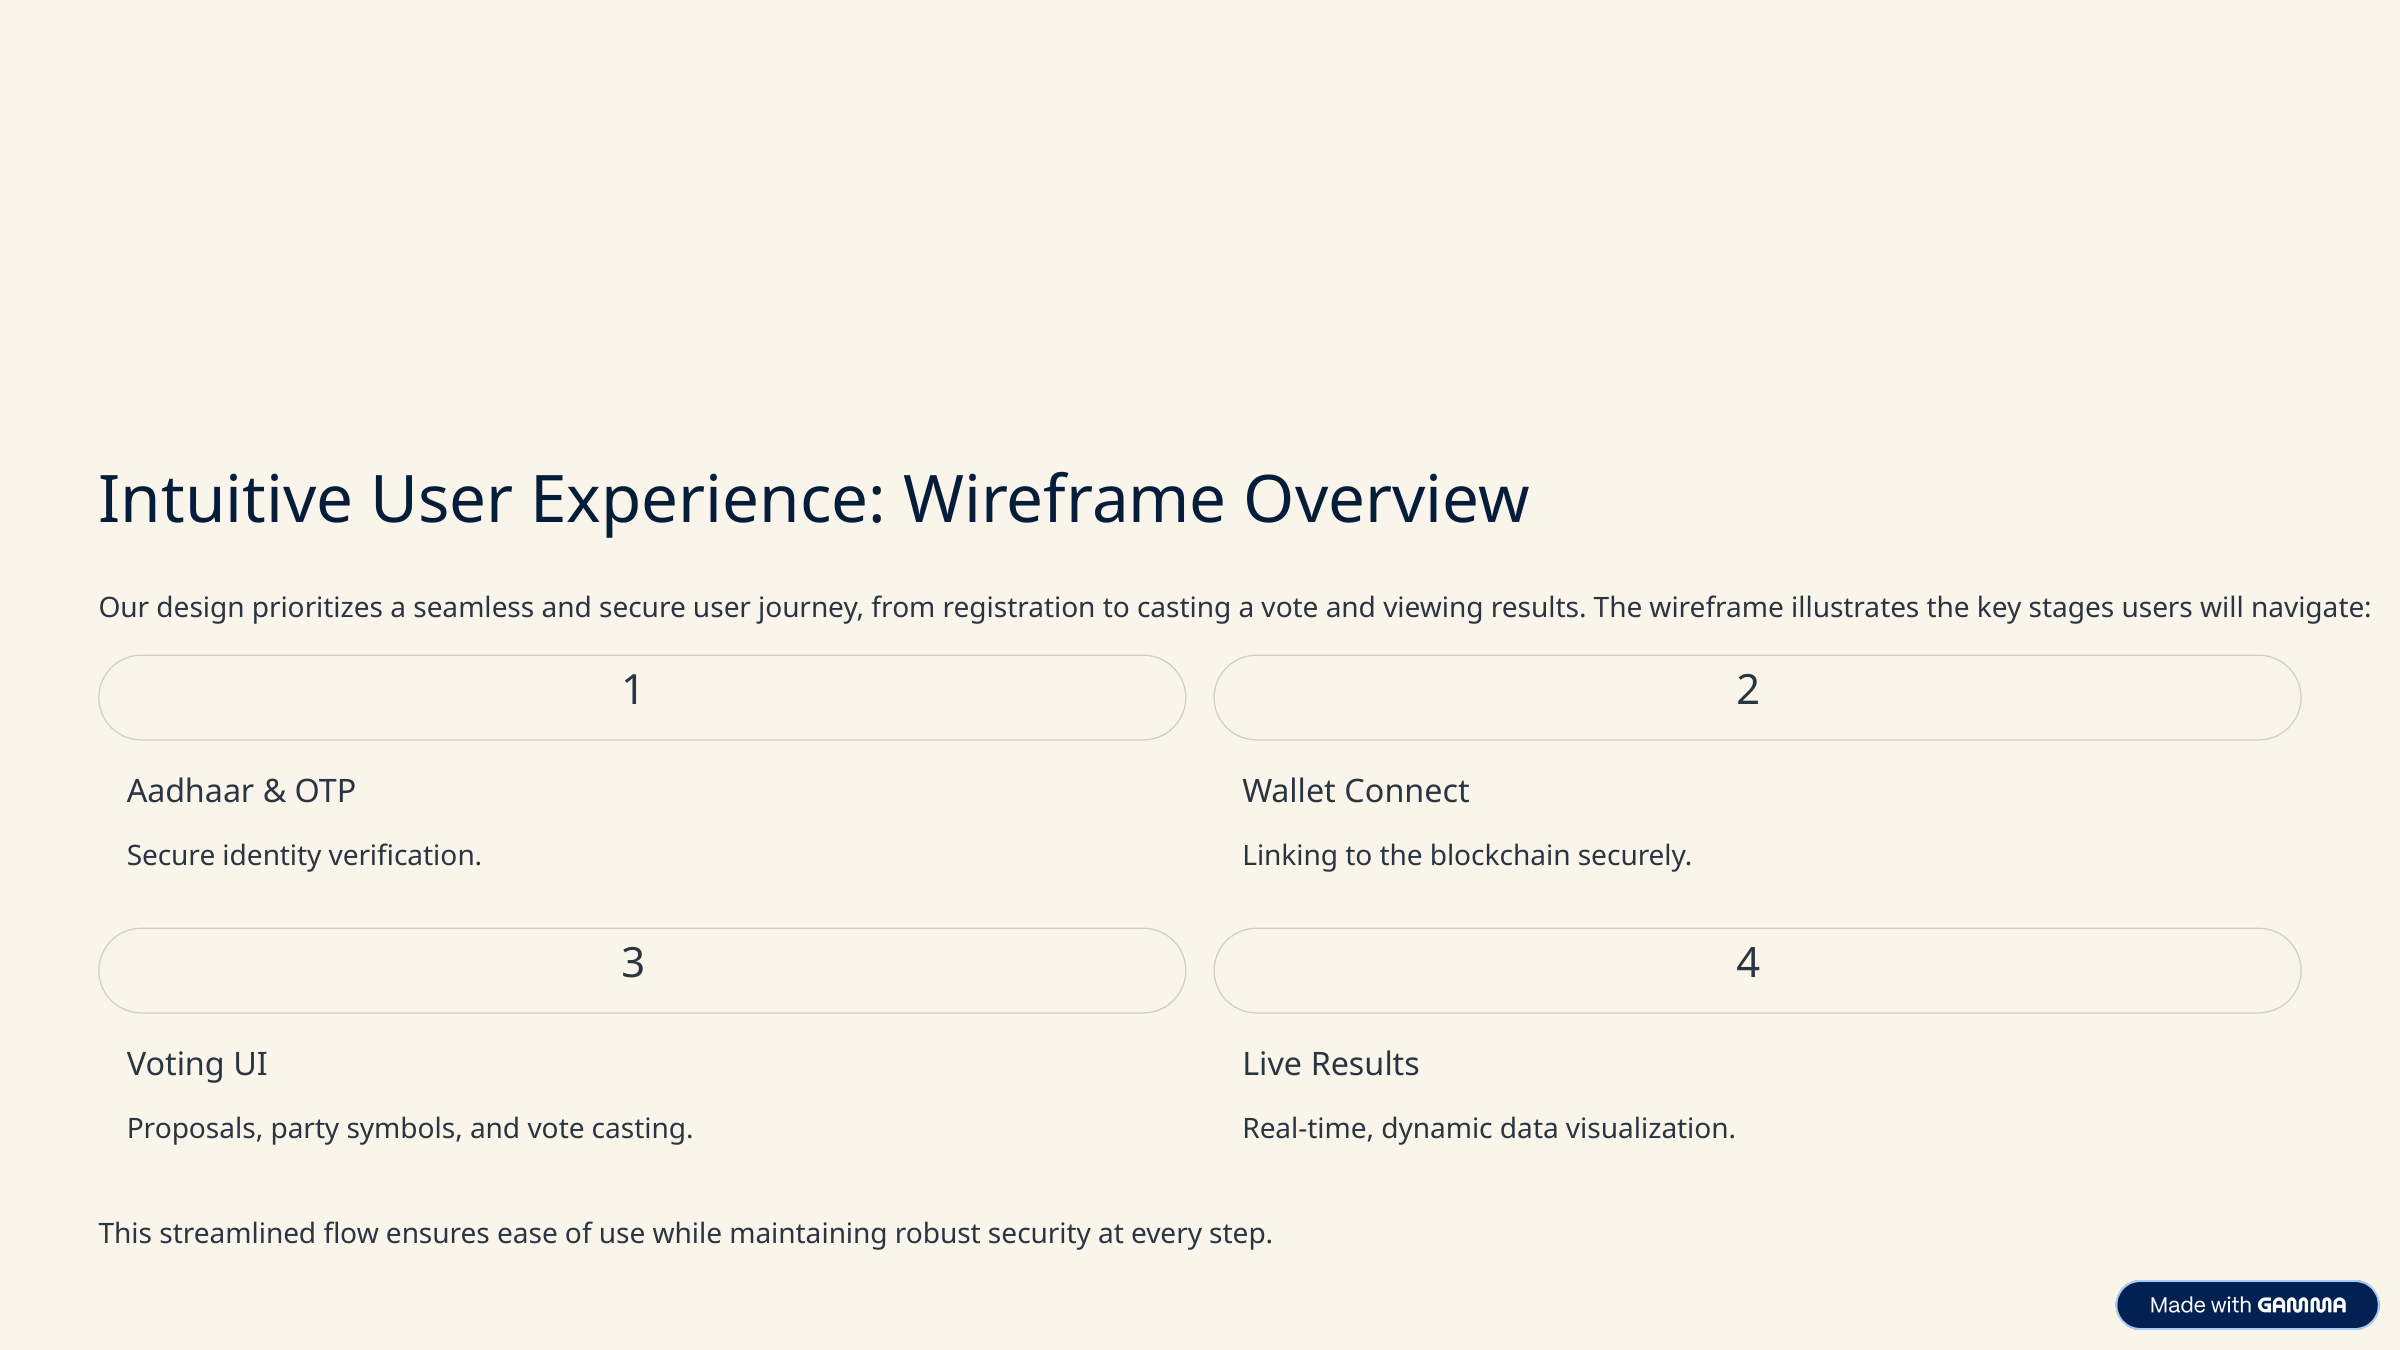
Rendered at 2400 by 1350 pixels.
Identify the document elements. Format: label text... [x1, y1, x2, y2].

text_box [98, 928, 1186, 1013]
text_box 1 [621, 671, 664, 725]
text_box This streamlined flow ensures ease of use while maintaining robust security at every step. [98, 1204, 2302, 1250]
text_box [1214, 655, 2302, 740]
text_box Aadhaar & OTP [126, 768, 460, 810]
text_box Wallet Connect [1242, 768, 1575, 810]
text_box 3 [621, 944, 664, 998]
text_box Proposals, party symbols, and vote casting. [126, 1099, 1158, 1145]
picture [2106, 1271, 2389, 1339]
text_box Real-time, dynamic data visualization. [1242, 1099, 2273, 1145]
text_box Intuitive User Experience: Wireframe Overview [98, 452, 1557, 536]
text_box Live Results [1242, 1041, 1575, 1083]
text_box [1214, 928, 2302, 1013]
text_box Our design prioritizes a seamless and secure user journey, from registration to casting a vote and viewing results. The wireframe illustrates the key stages users will navigate: [98, 578, 2302, 624]
text_box 2 [1736, 671, 1779, 725]
text_box Linking to the blockchain securely. [1242, 826, 2273, 872]
text_box Voting UI [126, 1041, 460, 1083]
text_box [98, 655, 1186, 740]
text_box Secure identity verification. [126, 826, 1158, 872]
text_box 4 [1736, 944, 1779, 998]
